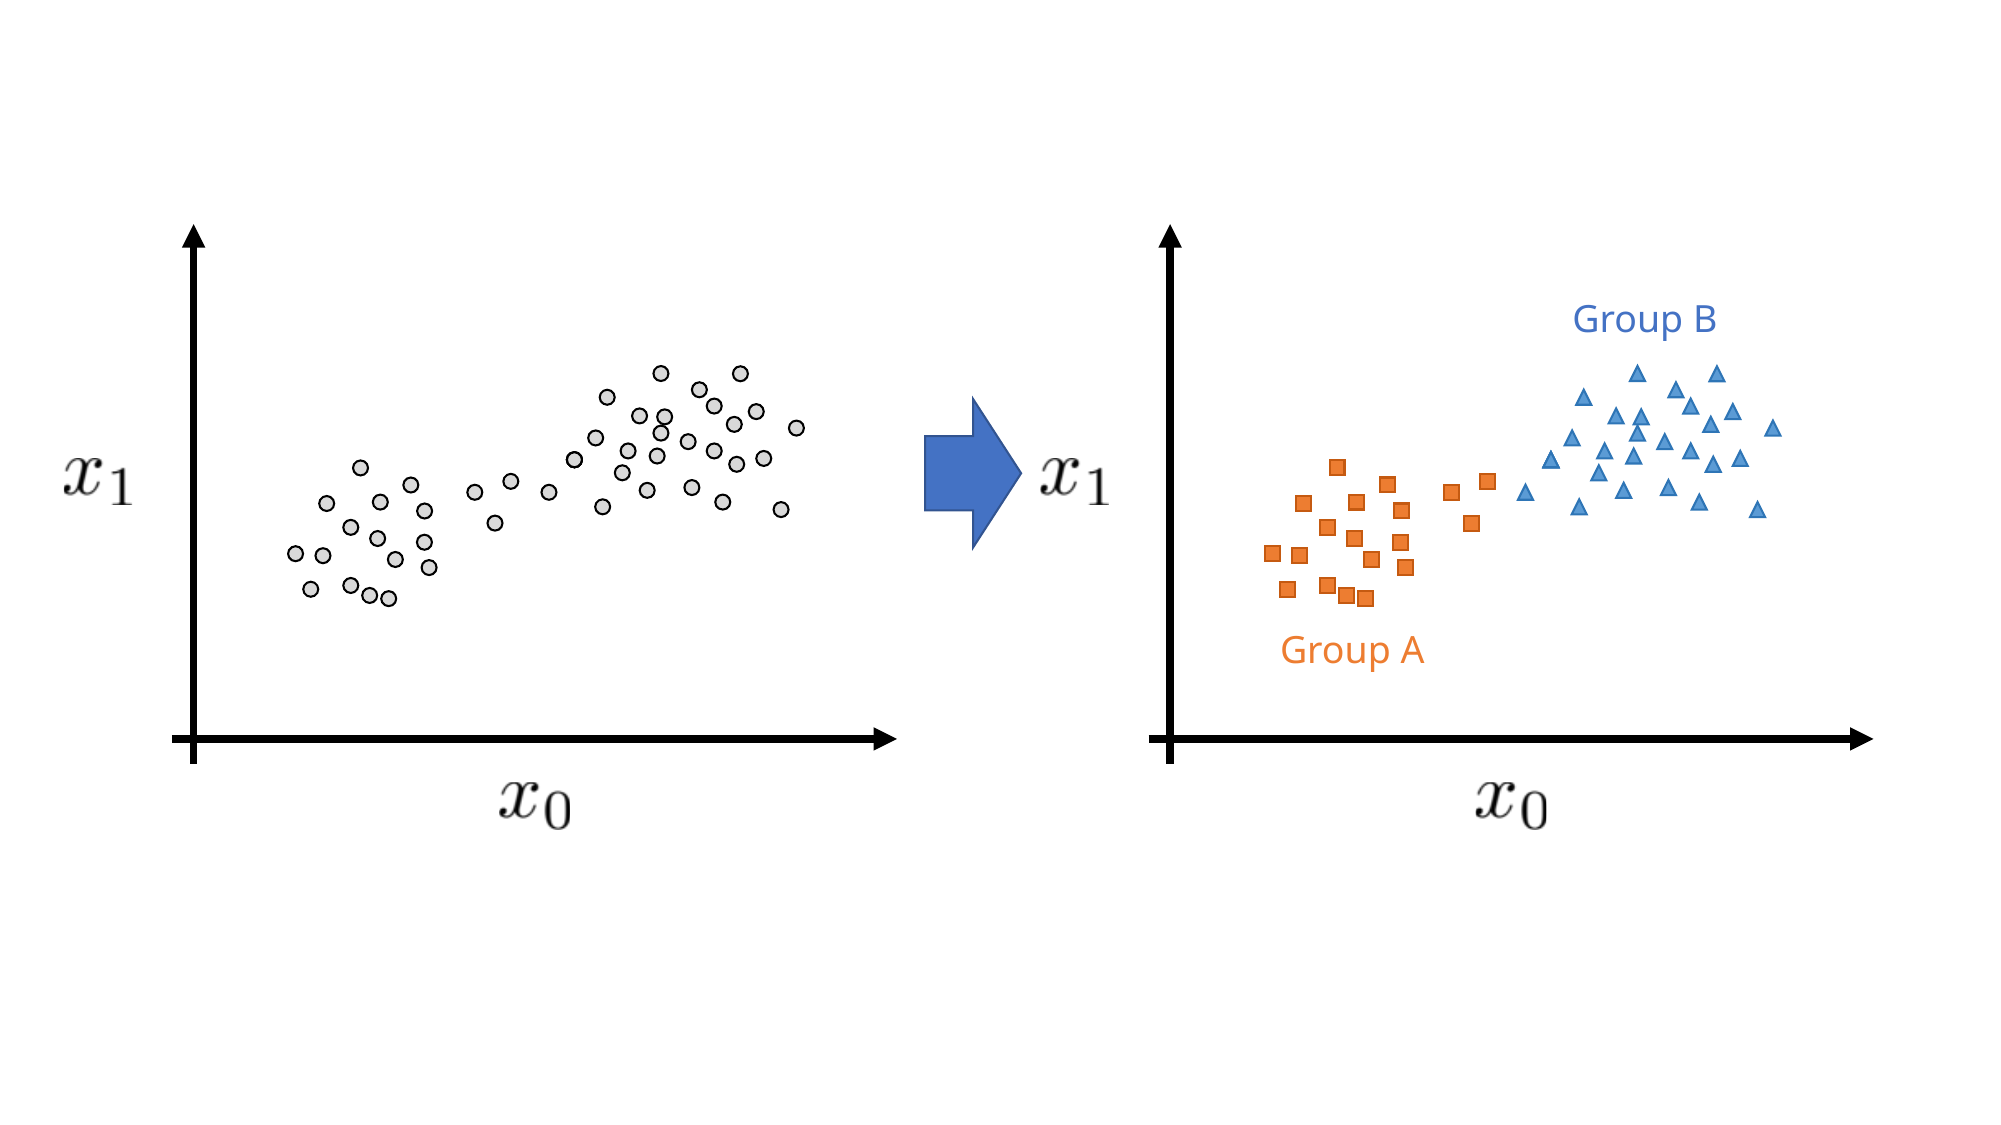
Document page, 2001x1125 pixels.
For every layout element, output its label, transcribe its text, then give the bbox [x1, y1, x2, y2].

text_box [731, 365, 750, 383]
text_box [1628, 363, 1647, 383]
text_box [787, 419, 805, 437]
text_box [1541, 449, 1561, 469]
text_box [924, 395, 1023, 551]
text_box [342, 518, 360, 536]
text_box [594, 498, 612, 516]
text_box [1606, 406, 1626, 425]
picture [1040, 458, 1109, 505]
text_box [1397, 559, 1414, 576]
text_box [1628, 426, 1647, 442]
text_box [1589, 462, 1609, 482]
text_box [1723, 401, 1742, 421]
text_box [656, 408, 674, 426]
text_box [1624, 446, 1643, 465]
text_box [683, 478, 701, 497]
text_box [1443, 484, 1460, 501]
text_box [1595, 441, 1614, 460]
text_box [540, 483, 558, 501]
text_box [1295, 495, 1312, 512]
text_box [287, 545, 305, 563]
text_box [1666, 379, 1686, 399]
text_box [598, 388, 616, 406]
text_box [1655, 431, 1674, 451]
text_box [619, 442, 637, 460]
text_box [1338, 587, 1355, 604]
text_box [402, 476, 420, 494]
text_box [679, 433, 697, 451]
text_box [1570, 496, 1589, 516]
text_box [1319, 519, 1336, 536]
text_box [486, 514, 504, 532]
text_box [1701, 414, 1720, 433]
text_box [630, 407, 649, 425]
text_box [1704, 454, 1723, 473]
text_box [1681, 396, 1700, 415]
text_box [361, 586, 379, 605]
text_box [416, 502, 434, 520]
picture [63, 458, 133, 505]
text_box [1479, 473, 1496, 490]
text_box [314, 547, 332, 565]
text_box [502, 472, 520, 490]
text_box [565, 451, 583, 469]
text_box [1279, 581, 1296, 598]
text_box [1348, 494, 1365, 511]
text_box [415, 533, 433, 551]
text_box [1574, 387, 1593, 406]
text_box [1392, 534, 1409, 551]
text_box [1319, 577, 1336, 594]
text_box [587, 429, 605, 447]
text_box [1659, 477, 1678, 497]
text_box [652, 364, 670, 383]
text_box [386, 550, 404, 569]
text_box [1357, 590, 1374, 607]
text_box [1379, 476, 1396, 493]
text_box [1707, 363, 1727, 383]
text_box [369, 529, 387, 548]
text_box [420, 559, 438, 577]
text_box Group B [1557, 288, 1733, 348]
text_box [648, 447, 666, 465]
text_box [351, 459, 370, 477]
text_box [1681, 441, 1700, 460]
text_box [1264, 545, 1281, 562]
text_box [1748, 499, 1767, 519]
text_box [1690, 492, 1709, 511]
text_box [1393, 502, 1410, 519]
text_box [371, 493, 389, 511]
text_box Group A [1265, 619, 1440, 679]
text_box [747, 403, 765, 421]
text_box [728, 455, 746, 473]
text_box [380, 590, 398, 608]
text_box [1363, 551, 1380, 568]
text_box [1731, 448, 1750, 467]
text_box [1329, 459, 1346, 476]
text_box [1346, 530, 1363, 547]
text_box [1516, 482, 1535, 501]
text_box [1632, 407, 1651, 426]
text_box [1763, 418, 1783, 437]
text_box [705, 397, 723, 415]
text_box [302, 580, 320, 598]
text_box [638, 481, 656, 499]
text_box [755, 449, 773, 468]
picture [499, 781, 570, 830]
text_box [690, 381, 708, 399]
text_box [1291, 547, 1308, 564]
text_box [342, 576, 360, 595]
text_box [466, 483, 484, 501]
text_box [705, 442, 723, 460]
text_box [652, 424, 670, 442]
text_box [725, 415, 743, 433]
text_box [613, 464, 631, 482]
text_box [1614, 480, 1633, 499]
picture [1475, 781, 1547, 830]
text_box [318, 494, 336, 513]
text_box [772, 501, 790, 519]
text_box [714, 493, 732, 511]
text_box [1463, 515, 1480, 532]
text_box [1562, 428, 1582, 447]
